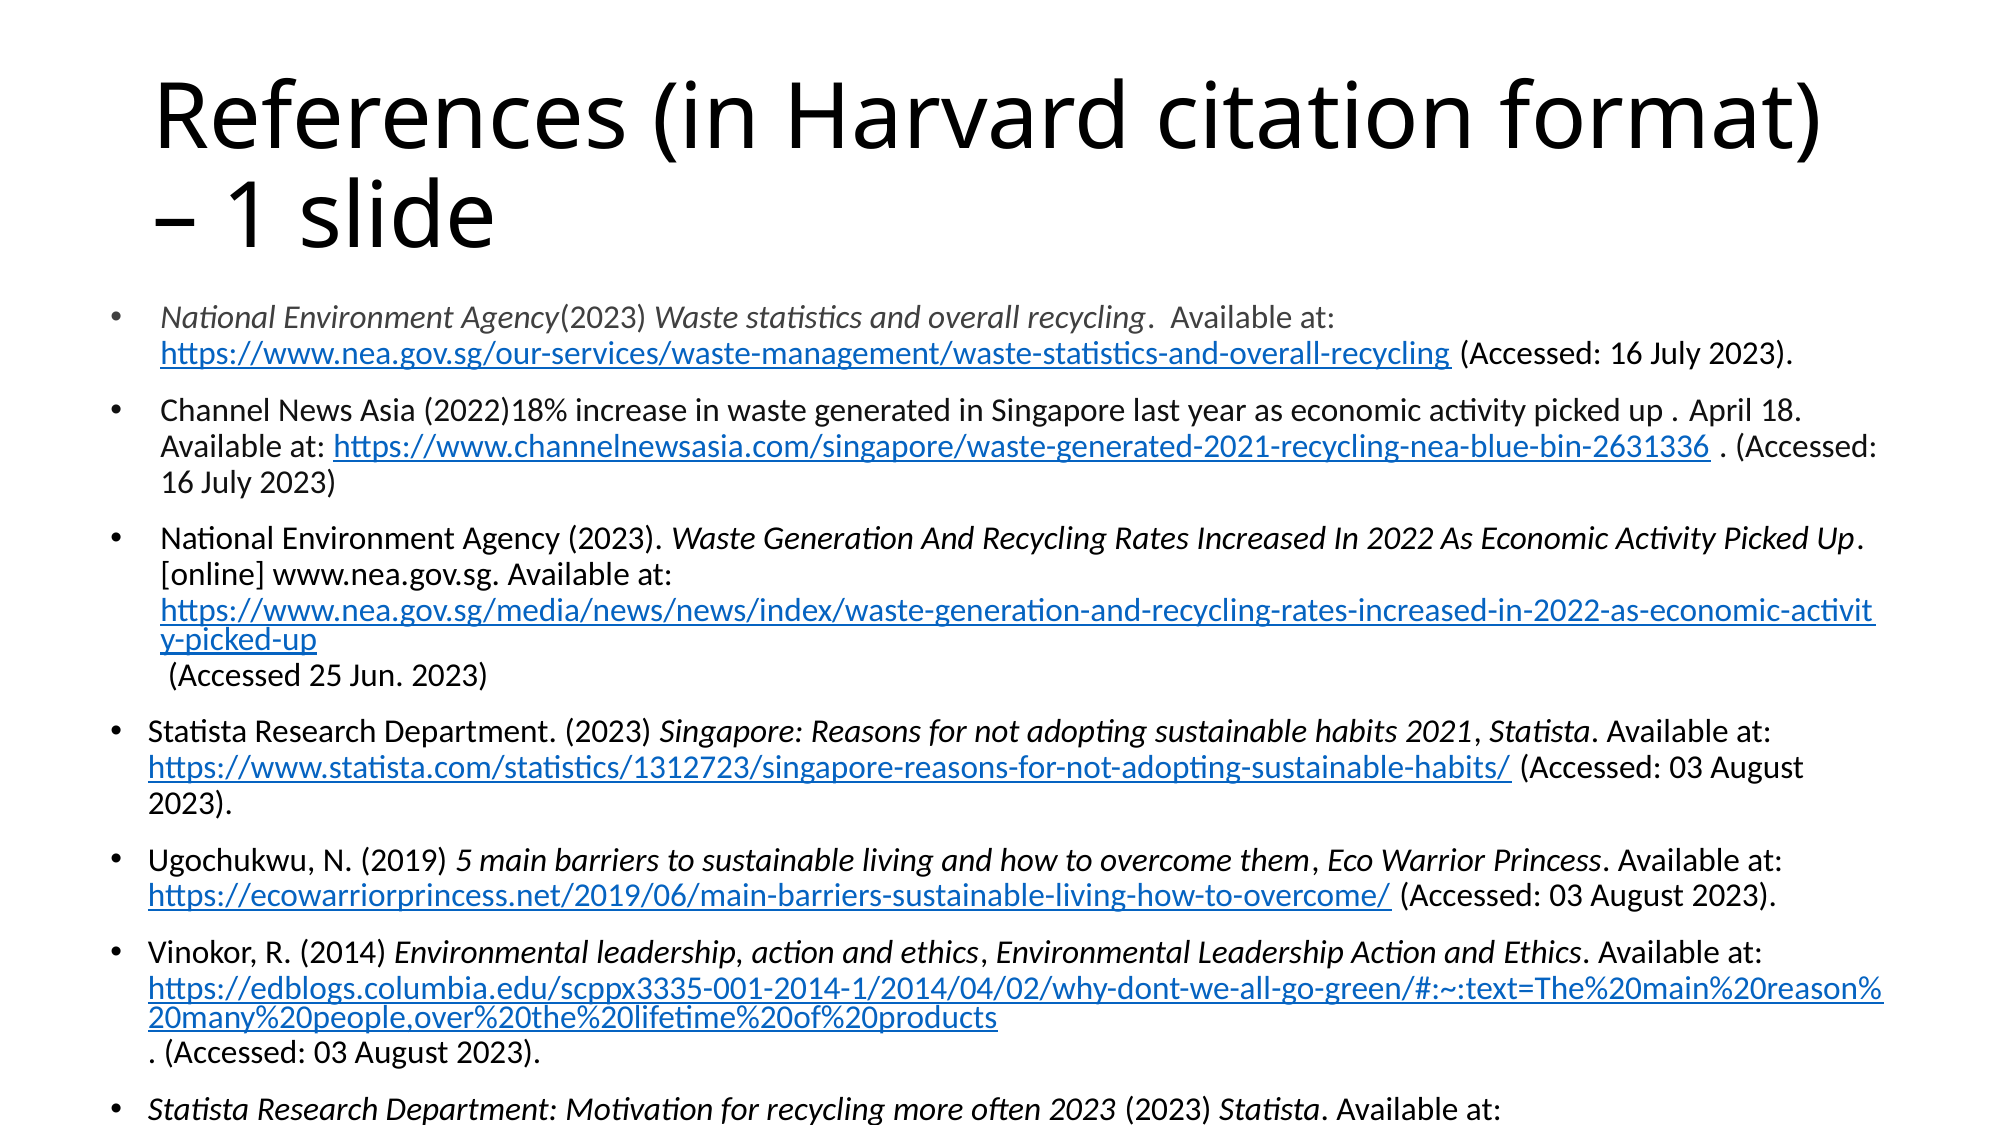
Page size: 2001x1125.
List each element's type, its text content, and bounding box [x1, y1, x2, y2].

title References (in Harvard citation format) – 1 slide [137, 59, 1863, 278]
list National Environment Agency(2023) Waste statistics and overall recycling. Available at: https://www.nea.gov.sg/our-services/waste-management/waste-statistics-and-overall-recycling (Accessed: 16 July 2023). Channel News Asia (2022)18% increase in waste generated in Singapore last year as economic activity picked up . April 18. Available at: https://www.channelnewsasia.com/singapore/waste-generated-2021-recycling-nea-blue-bin-2631336 . (Accessed: 16 July 2023) National Environment Agency (2023). Waste Generation And Recycling Rates Increased In 2022 As Economic Activity Picked Up. [online] www.nea.gov.sg. Available at: https://www.nea.gov.sg/media/news/news/index/waste-generation-and-recycling-rates-increased-in-2022-as-economic-activity-picked-up (Accessed 25 Jun. 2023) Statista Research Department. (2023) Singapore: Reasons for not adopting sustainable habits 2021, Statista. Available at: https://www.statista.com/statistics/1312723/singapore-reasons-for-not-adopting-sustainable-habits/ (Accessed: 03 August 2023). Ugochukwu, N. (2019) 5 main barriers to sustainable living and how to overcome them, Eco Warrior Princess. Available at: https://ecowarriorprincess.net/2019/06/main-barriers-sustainable-living-how-to-overcome/ (Accessed: 03 August 2023). Vinokor, R. (2014) Environmental leadership, action and ethics, Environmental Leadership Action and Ethics. Available at: https://edblogs.columbia.edu/scppx3335-001-2014-1/2014/04/02/why-dont-we-all-go-green/#:~:text=The%20main%20reason%20many%20people,over%20the%20lifetime%20of%20products. (Accessed: 03 August 2023). Statista Research Department: Motivation for recycling more often 2023 (2023) Statista. Available at: https://www.statista.com/statistics/1389975/singapore-motivation-for-recycling-more-often/ (Accessed: 04 August 2023). [95, 292, 1905, 1125]
